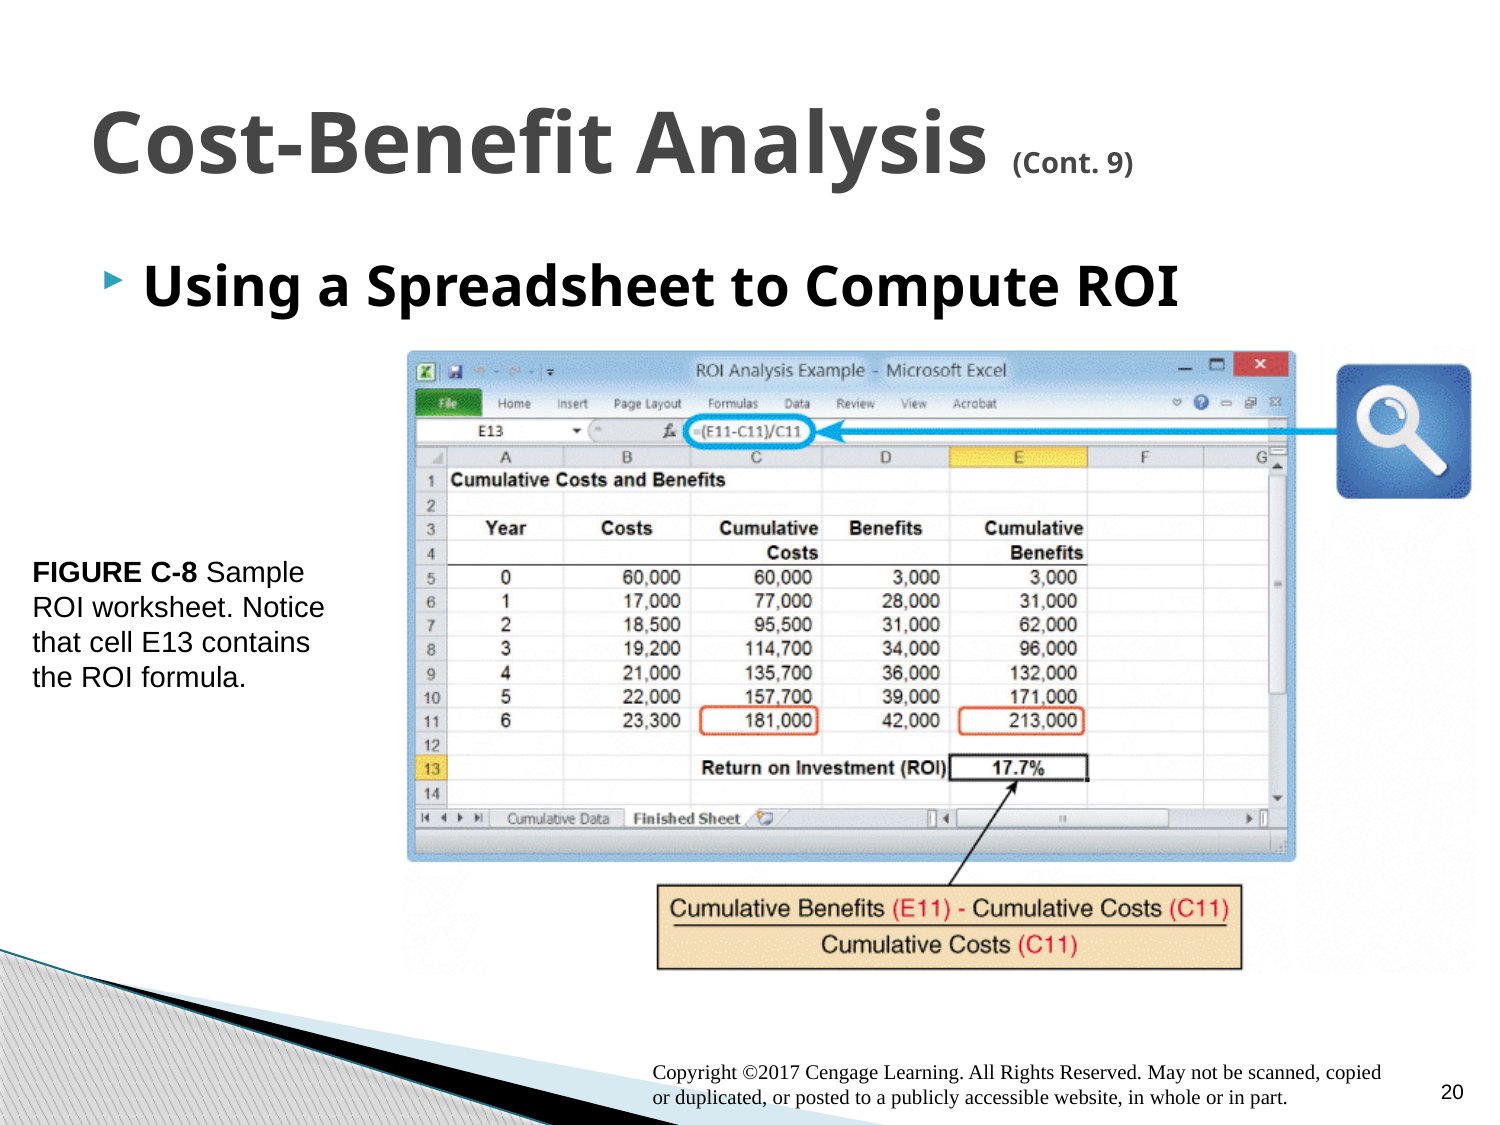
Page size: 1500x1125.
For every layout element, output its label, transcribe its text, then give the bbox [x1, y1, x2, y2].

list Using a Spreadsheet to Compute ROI [68, 242, 1425, 1025]
text_box FIGURE C-8 Sample ROI worksheet. Notice that cell E13 contains the ROI formula. [17, 545, 353, 701]
picture [402, 345, 1476, 974]
title Cost-Benefit Analysis (Cont. 9) [75, 45, 1425, 233]
slide_number 20 [1418, 1051, 1479, 1112]
